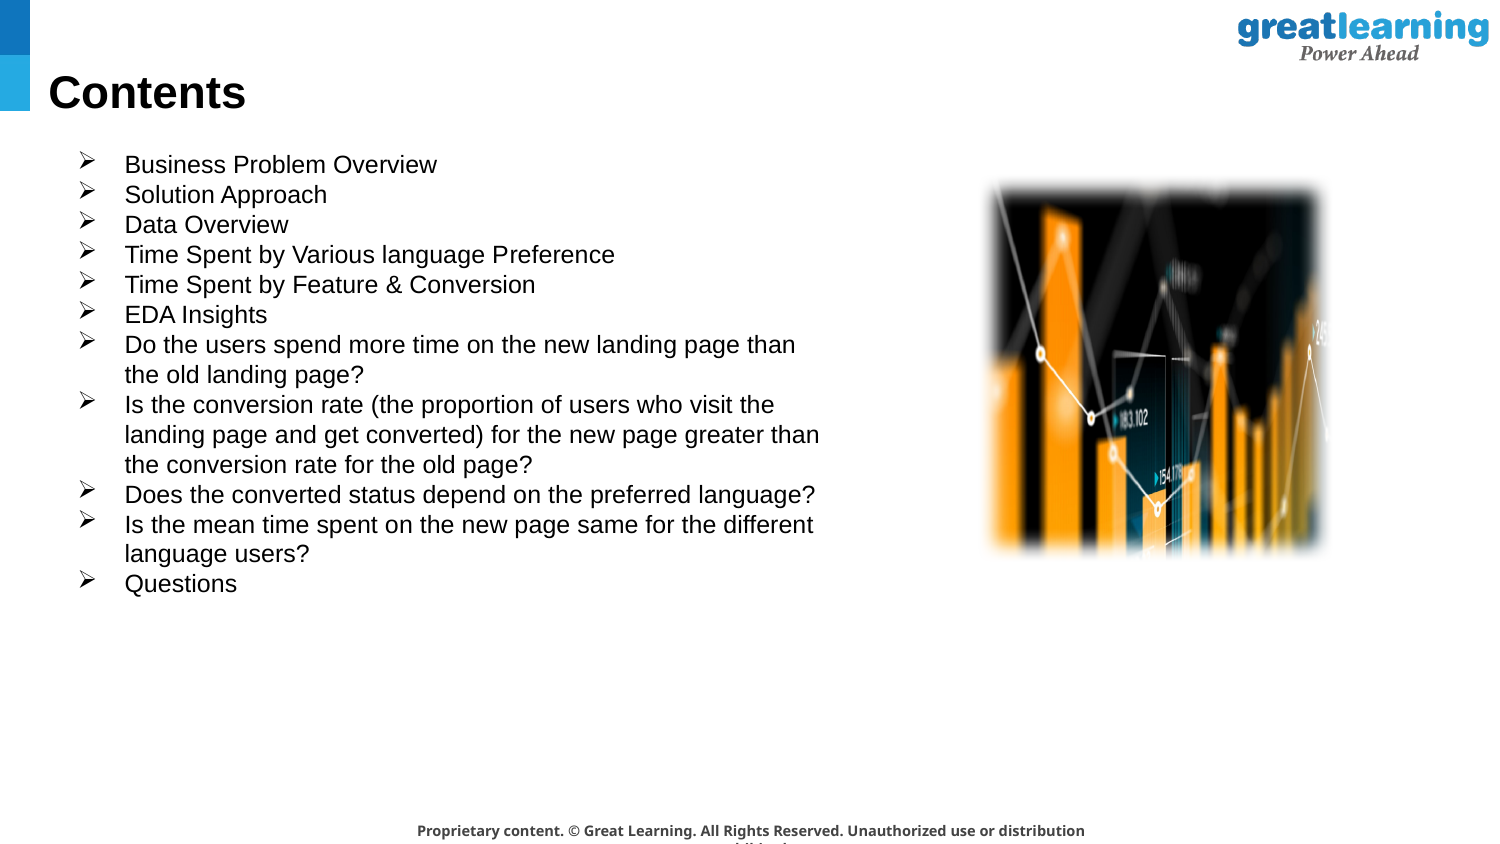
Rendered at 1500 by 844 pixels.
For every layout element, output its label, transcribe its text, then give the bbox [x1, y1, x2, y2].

picture [0, 0, 30, 111]
title Contents [33, 47, 1431, 142]
picture [1234, 10, 1491, 62]
picture [976, 172, 1334, 563]
text_box Business Problem Overview Solution Approach Data Overview Time Spent by Various language Preference Time Spent by Feature & Conversion EDA Insights Do the users spend more time on the new landing page than the old landing page? Is the conversion rate (the proportion of users who visit the landing page and get converted) for the new page greater than the conversion rate for the old page? Does the converted status depend on the preferred language? Is the mean time spent on the new page same for the different language users? Questions [62, 141, 841, 676]
